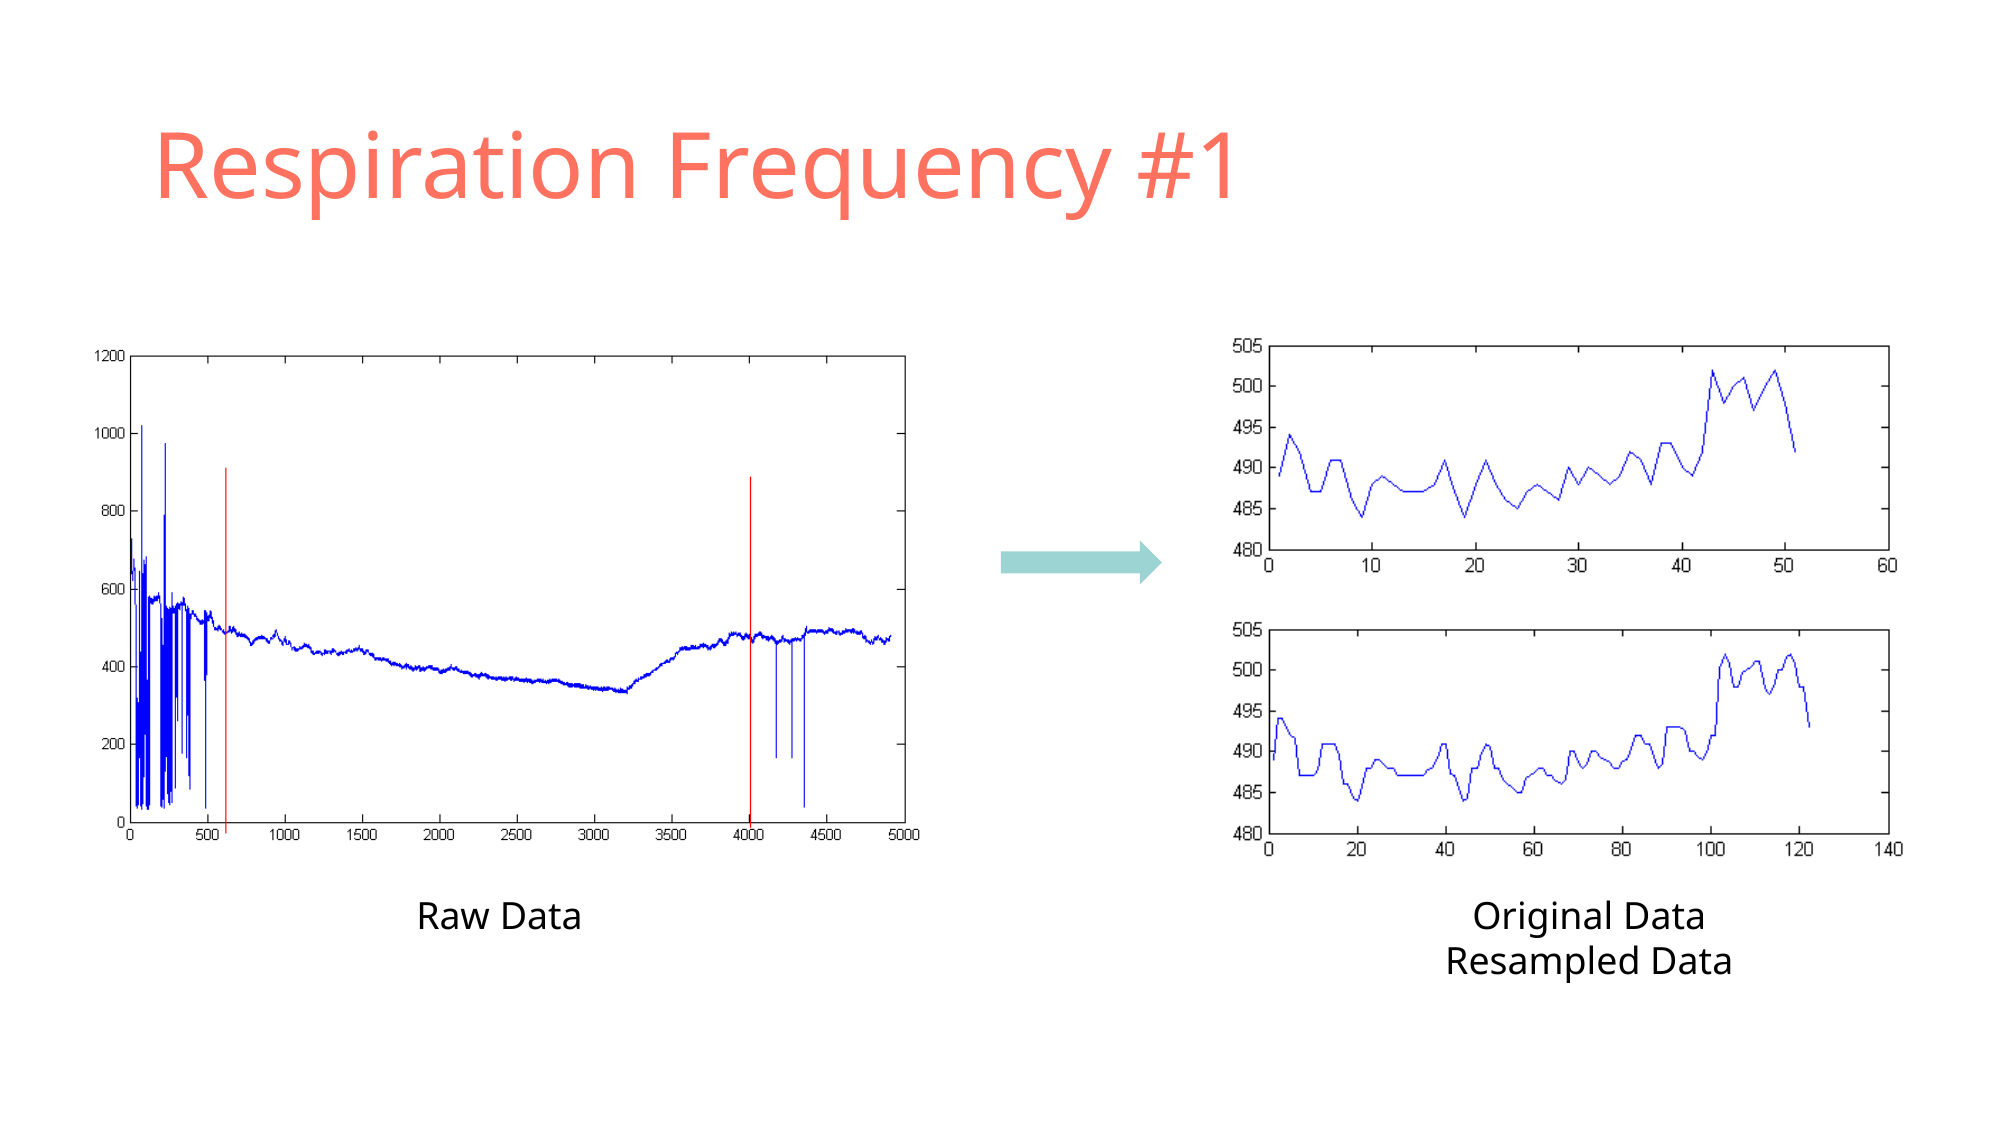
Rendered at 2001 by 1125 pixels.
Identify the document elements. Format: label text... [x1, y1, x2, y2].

picture [1165, 300, 1964, 899]
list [0, 313, 1000, 885]
text_box Original Data Resampled Data [1430, 899, 1749, 990]
text_box [1000, 538, 1164, 587]
text_box Raw Data [399, 885, 600, 945]
title Respiration Frequency #1 [137, 59, 1863, 278]
